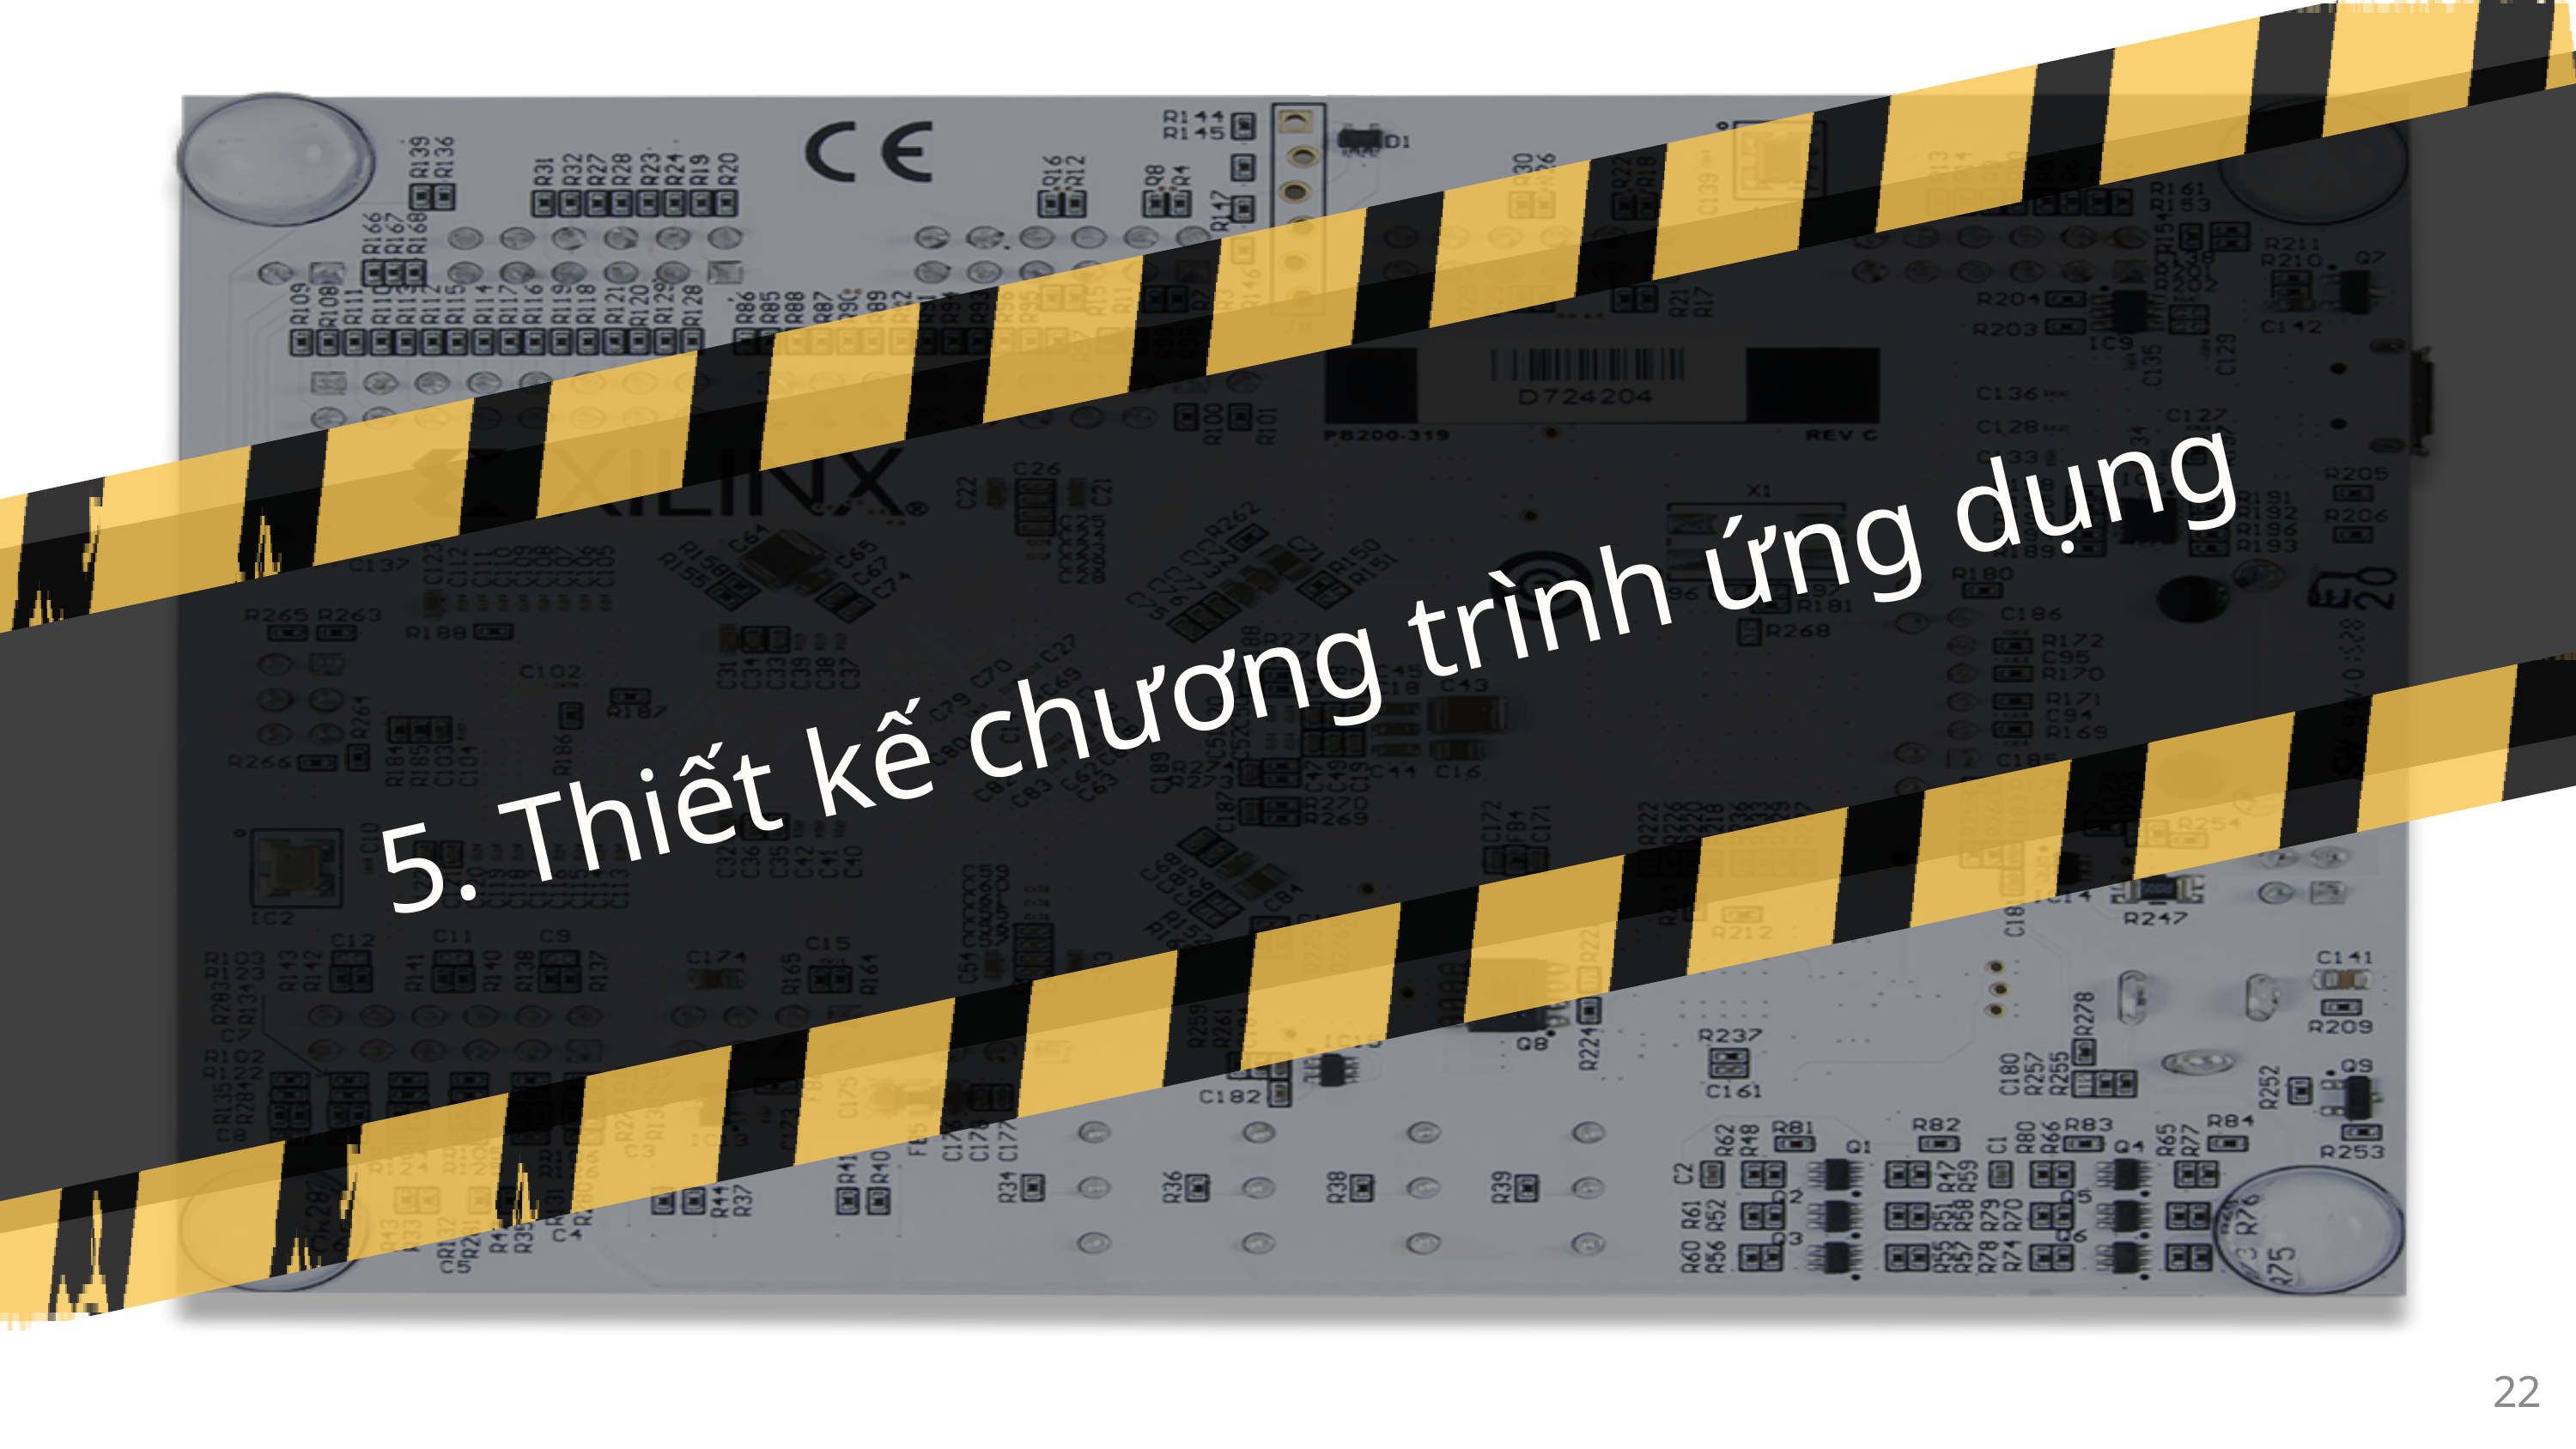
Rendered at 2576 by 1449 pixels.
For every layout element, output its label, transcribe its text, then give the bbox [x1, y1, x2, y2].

picture [0, 1052, 2576, 1449]
picture [0, 0, 2576, 273]
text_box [0, 273, 2576, 1052]
slide_number 22 [2254, 1367, 2555, 1420]
